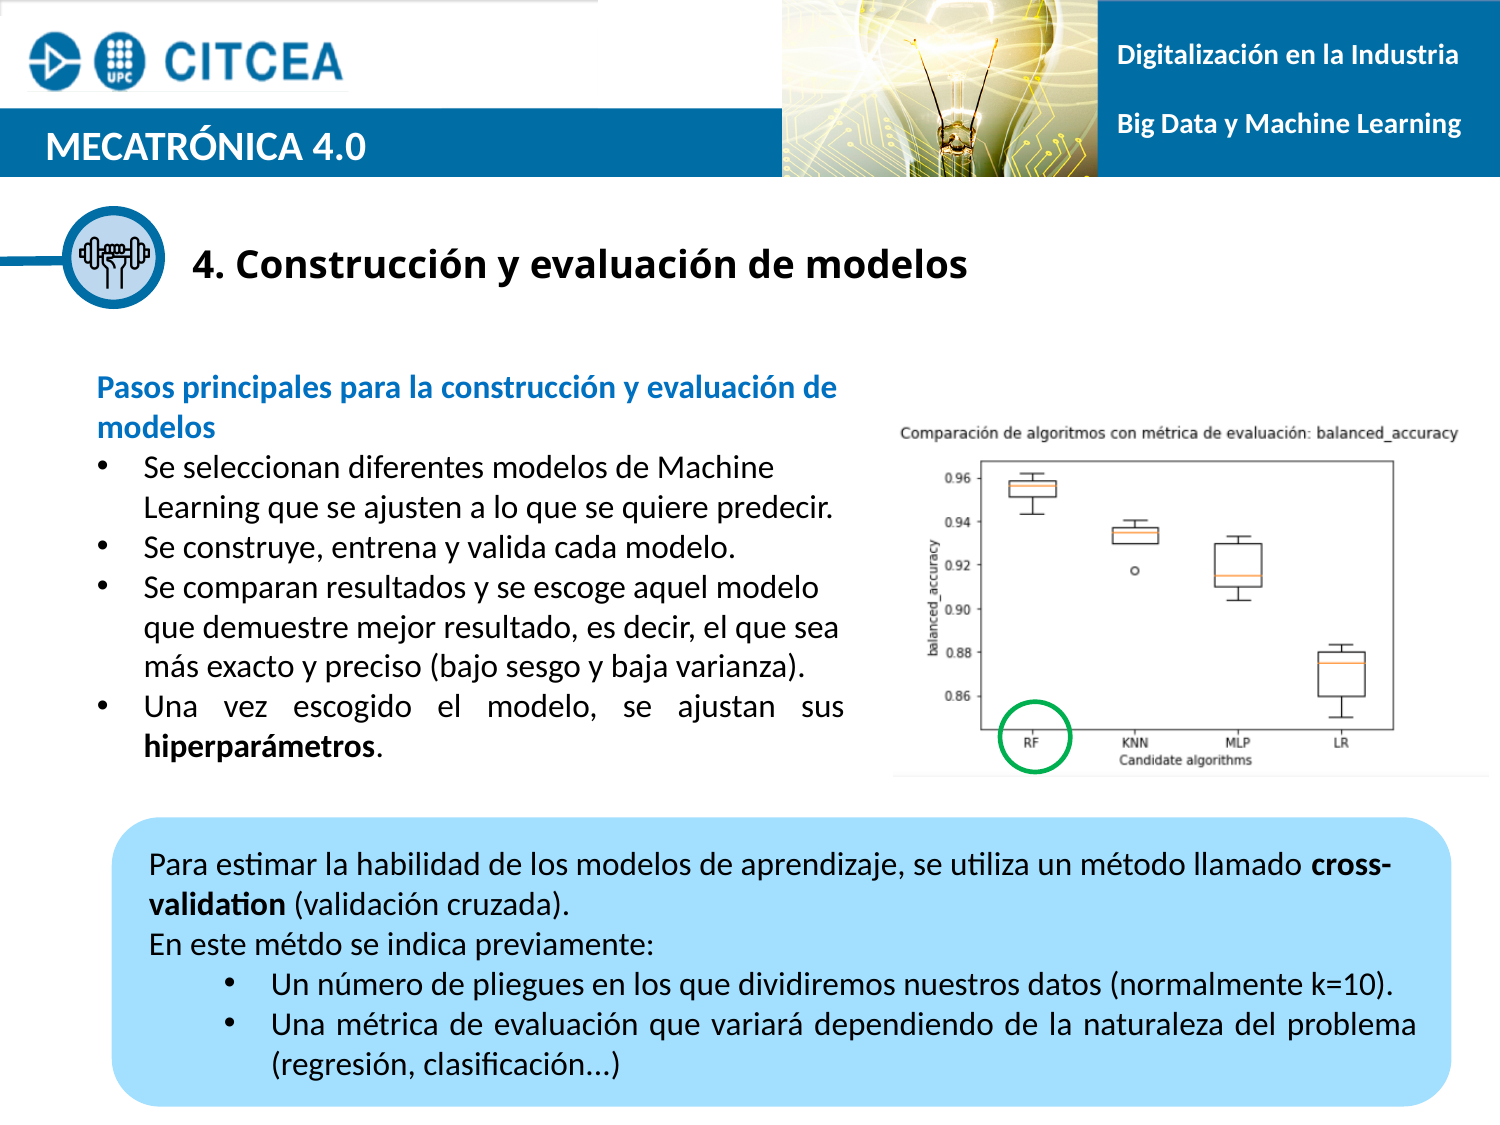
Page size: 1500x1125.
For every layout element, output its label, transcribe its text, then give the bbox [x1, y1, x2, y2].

picture [79, 227, 150, 298]
text_box [66, 210, 161, 290]
picture [782, 0, 1500, 177]
text_box [89, 298, 138, 305]
text_box Para estimar la habilidad de los modelos de aprendizaje, se utiliza un método llamado cross-validation (validación cruzada). En este métdo se indica previamente: Un número de pliegues en los que dividiremos nuestros datos (normalmente k=10). Una métrica de evaluación que variará dependiendo de la naturaleza del problema (regresión, clasificación...) [134, 835, 1434, 1090]
picture [893, 412, 1489, 777]
text_box Pasos principales para la construcción y evaluación de modelos Se seleccionan diferentes modelos de Machine Learning que se ajusten a lo que se quiere predecir. Se construye, entrena y valida cada modelo. Se comparan resultados y se escoge aquel modelo que demuestre mejor resultado, es decir, el que sea más exacto y preciso (bajo sesgo y baja varianza). Una vez escogido el modelo, se ajustan sus hiperparámetros. [82, 357, 861, 812]
text_box [110, 816, 1453, 1108]
picture [0, 0, 598, 108]
title 4. Construcción y evaluación de modelos [177, 220, 1033, 313]
